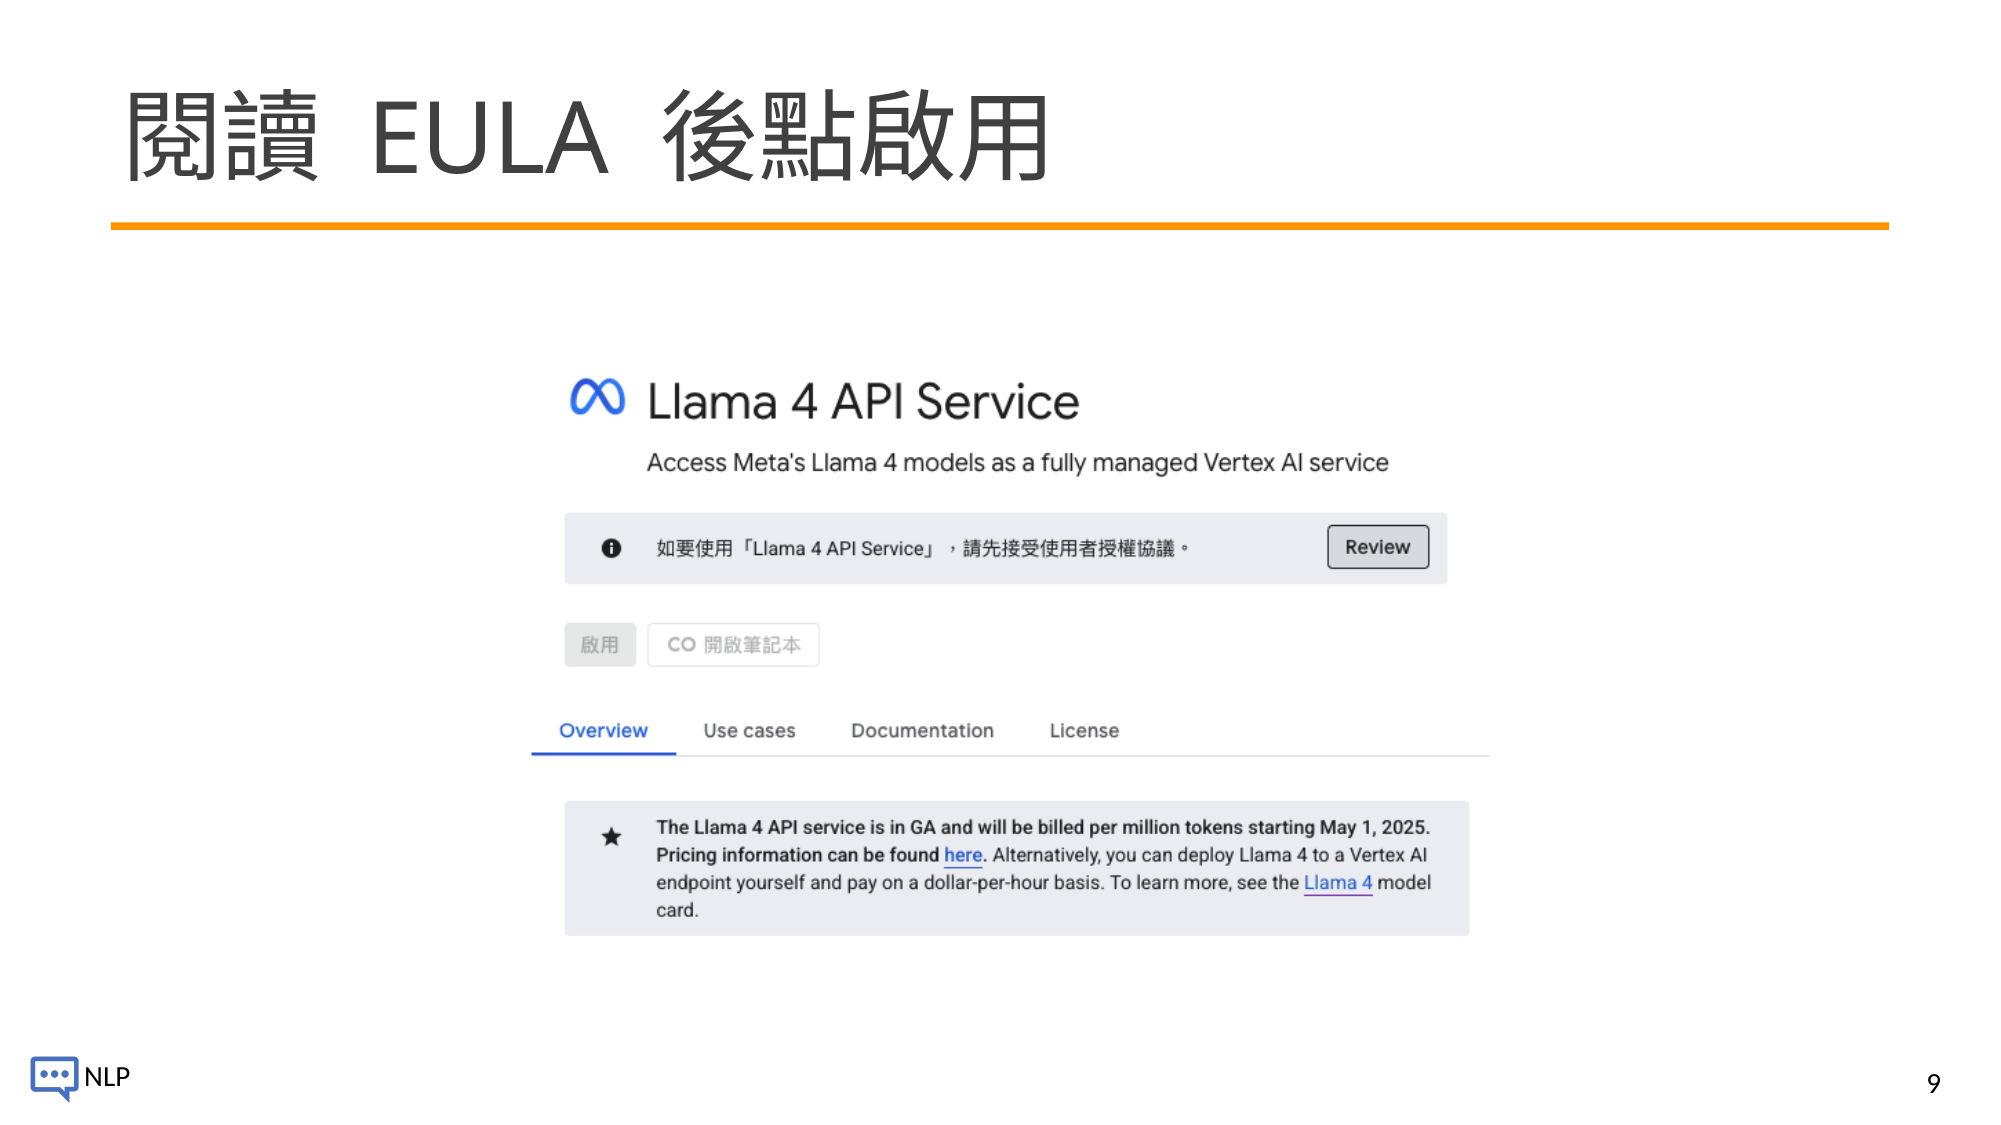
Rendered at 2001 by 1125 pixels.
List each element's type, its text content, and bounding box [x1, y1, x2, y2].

slide_number 9 [1740, 1052, 1957, 1113]
picture [511, 347, 1489, 950]
title 閱讀 EULA 後點啟用 [107, 58, 1899, 228]
picture [23, 1047, 86, 1110]
